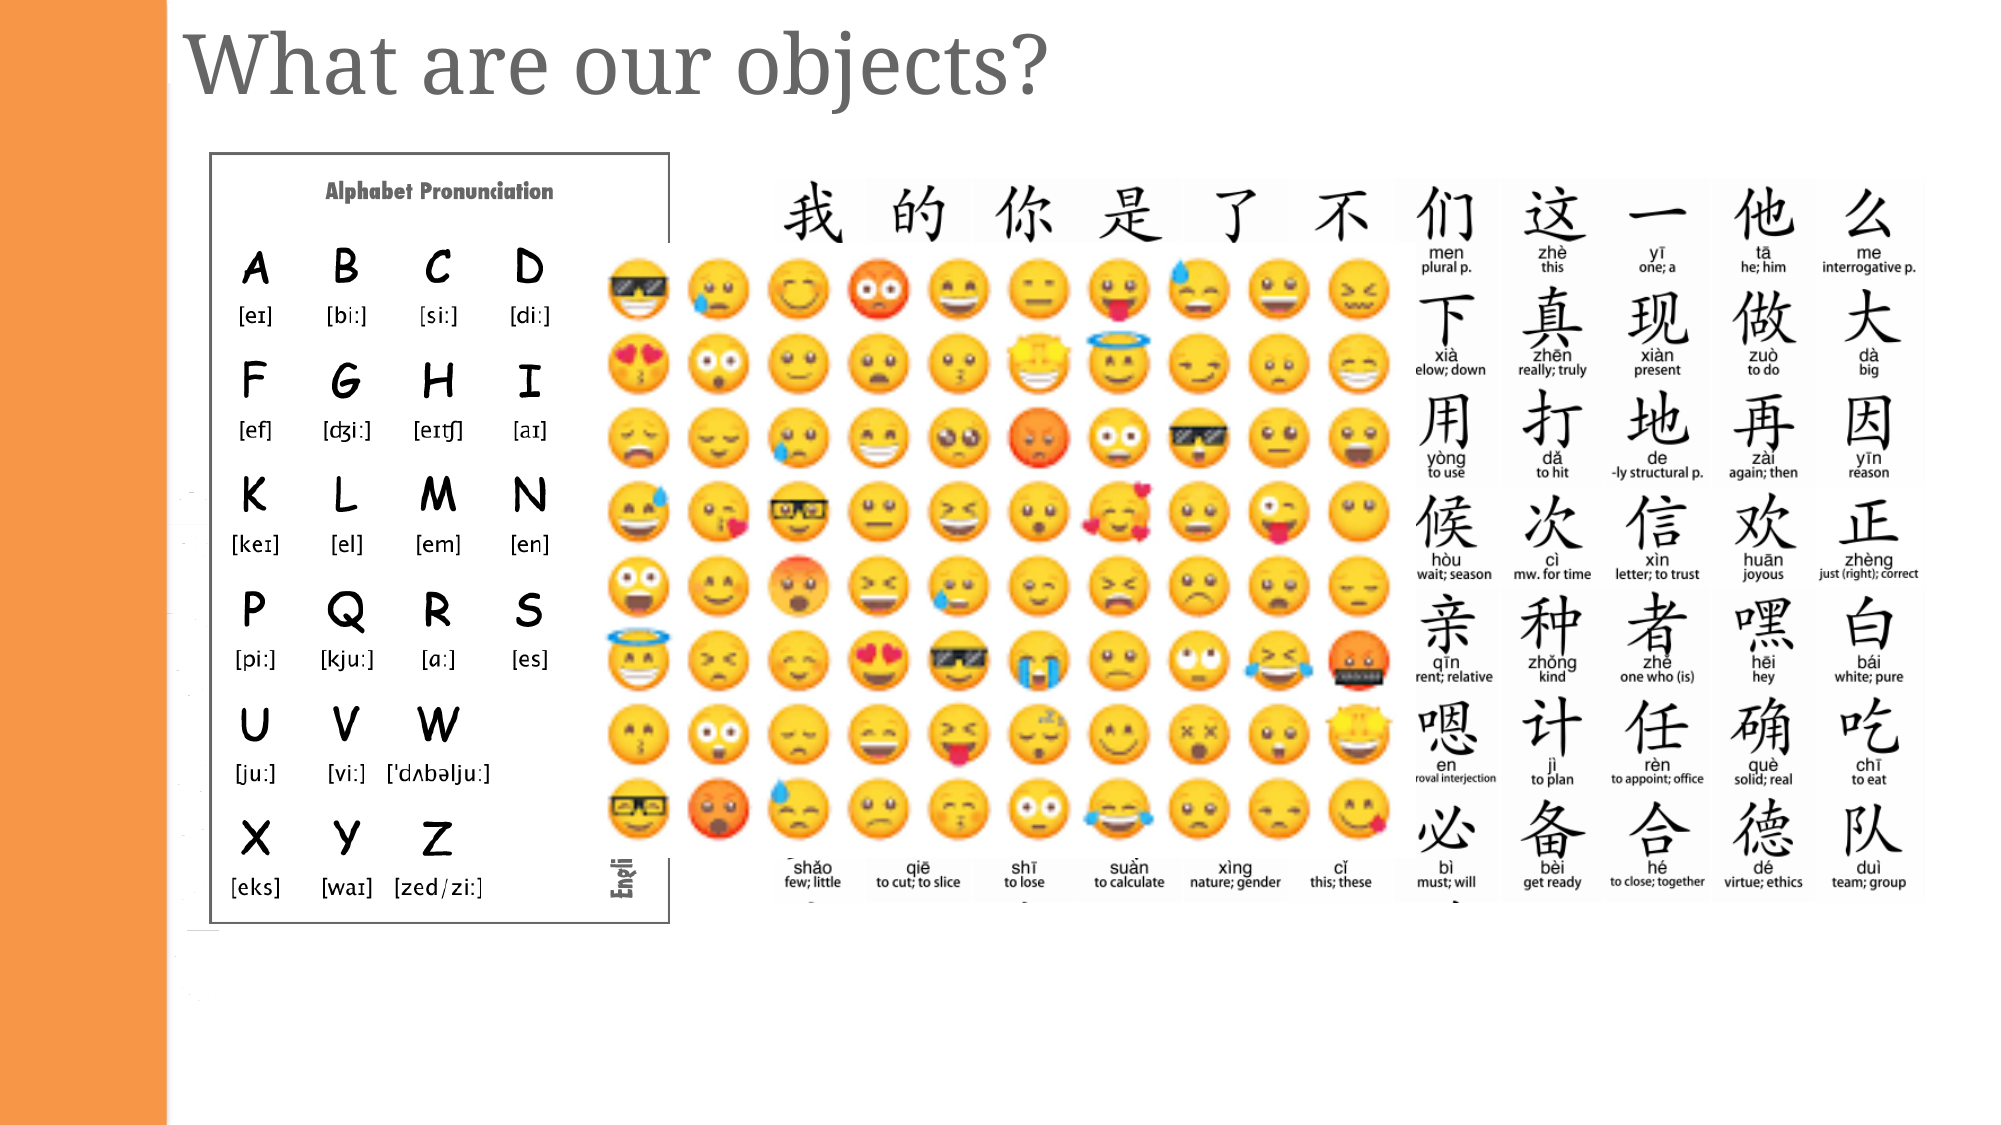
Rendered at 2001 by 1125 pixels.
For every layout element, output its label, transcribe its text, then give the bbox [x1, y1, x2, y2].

picture [209, 152, 1925, 925]
text_box What are our objects? [168, 3, 2000, 84]
